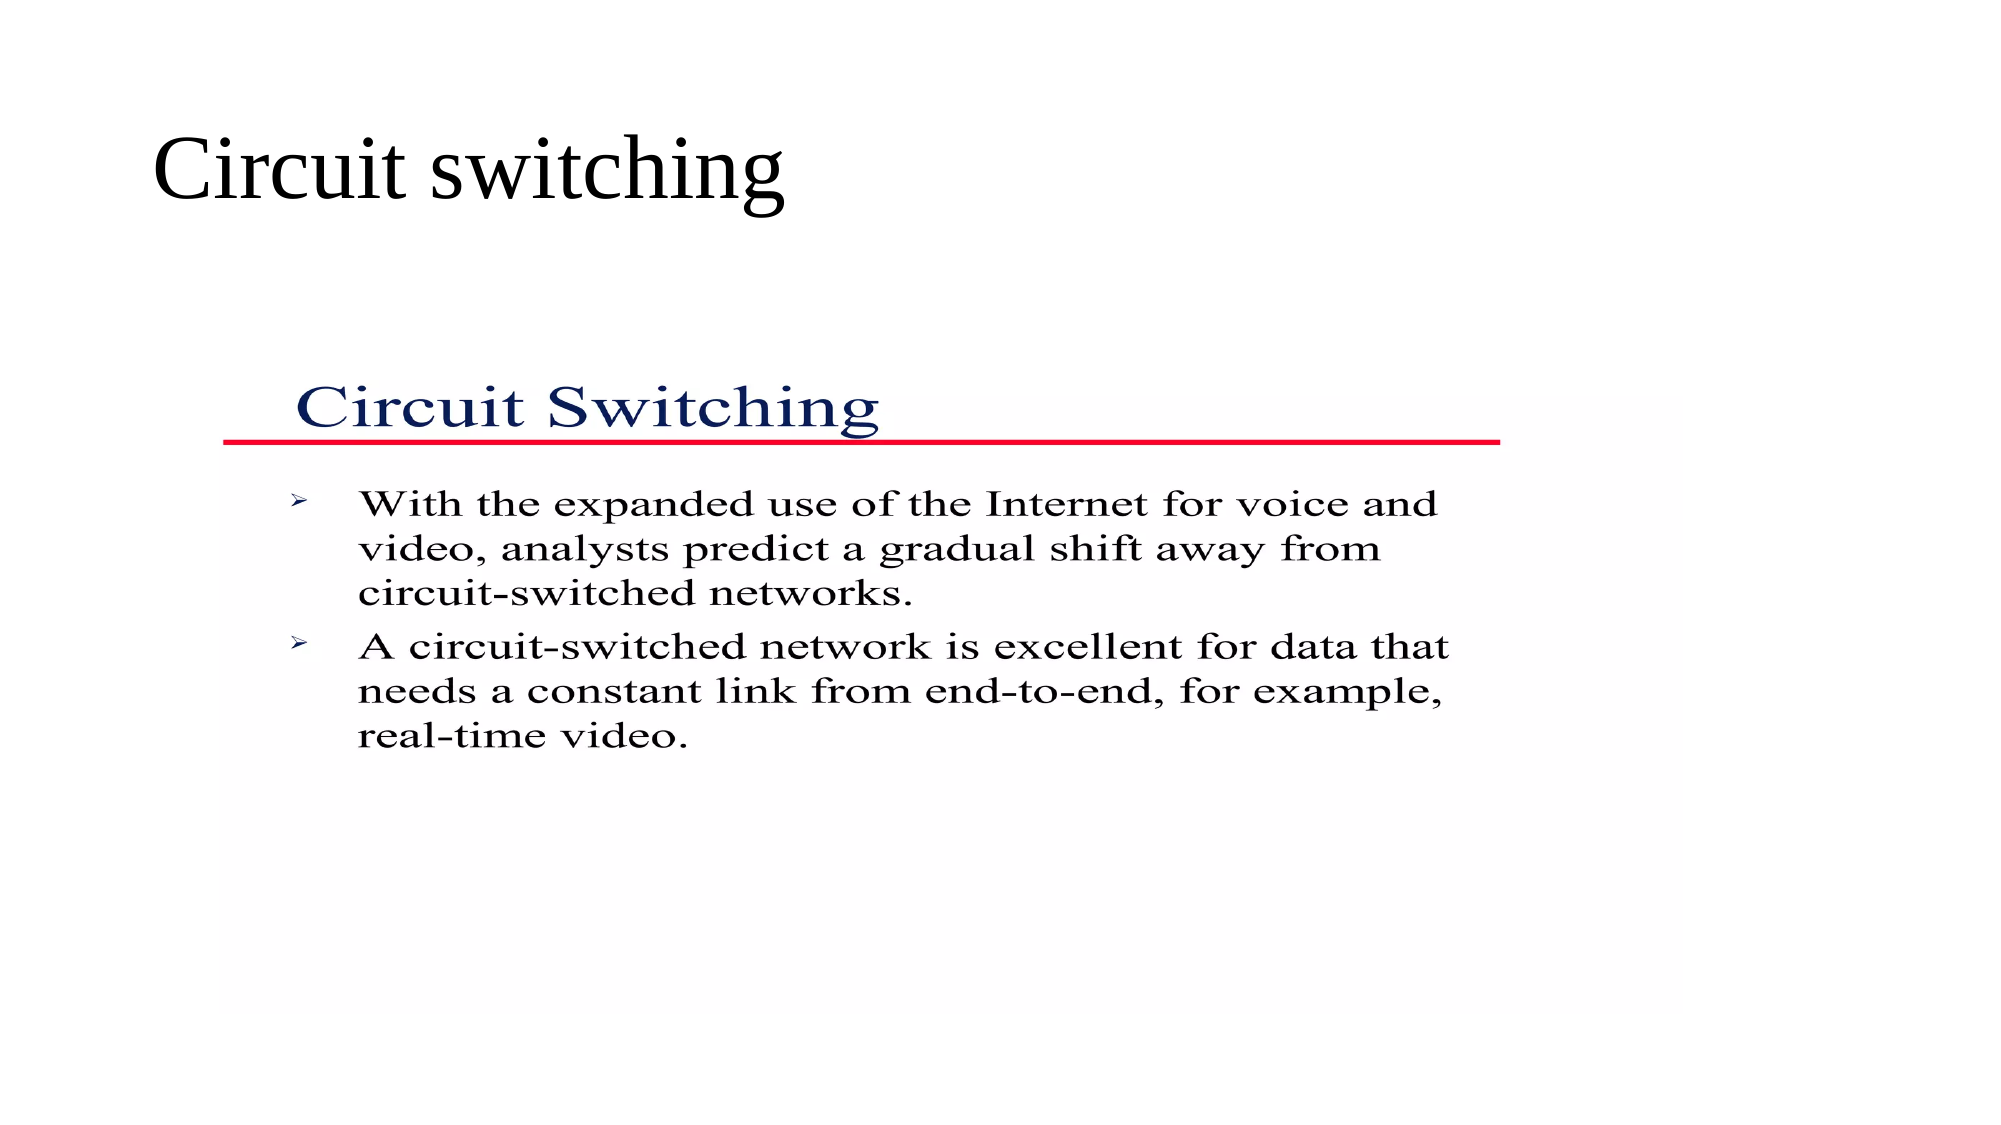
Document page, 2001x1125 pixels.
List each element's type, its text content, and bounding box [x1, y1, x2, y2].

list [219, 299, 1683, 1014]
title Circuit switching [137, 59, 1863, 278]
